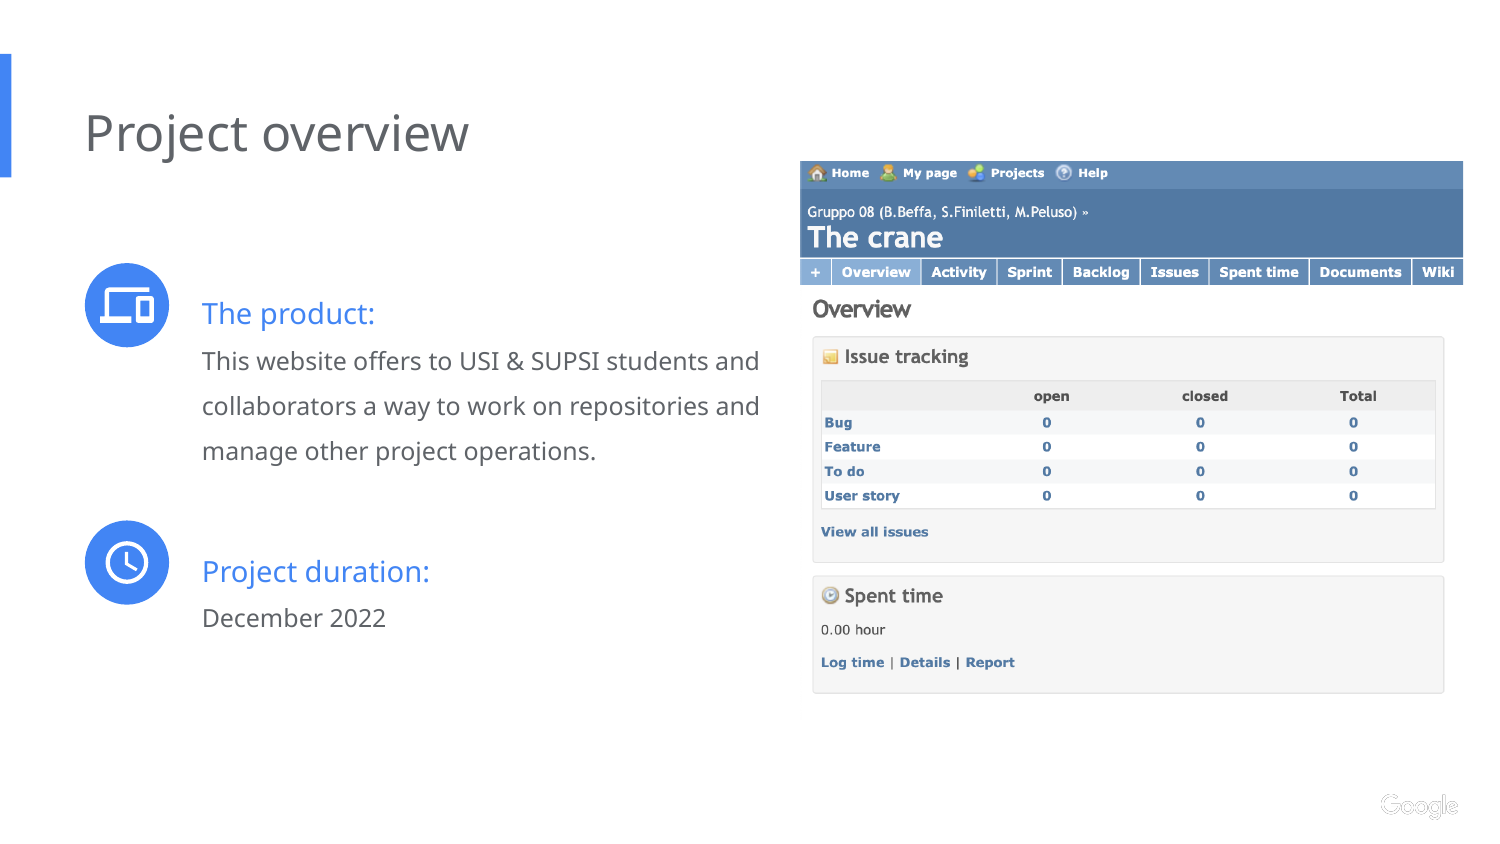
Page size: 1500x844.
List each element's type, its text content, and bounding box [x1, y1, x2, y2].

picture [1381, 794, 1458, 820]
text_box [84, 263, 170, 348]
text_box Project duration: December 2022 [201, 520, 768, 648]
text_box [105, 541, 149, 584]
text_box Project overview [84, 85, 1095, 176]
picture [799, 160, 1464, 720]
text_box [84, 520, 170, 605]
text_box The product: This website offers to USI & SUPSI students and collaborators a way to work on repositories and manage other project operations. [201, 263, 794, 481]
text_box [100, 287, 150, 323]
text_box [135, 296, 154, 323]
